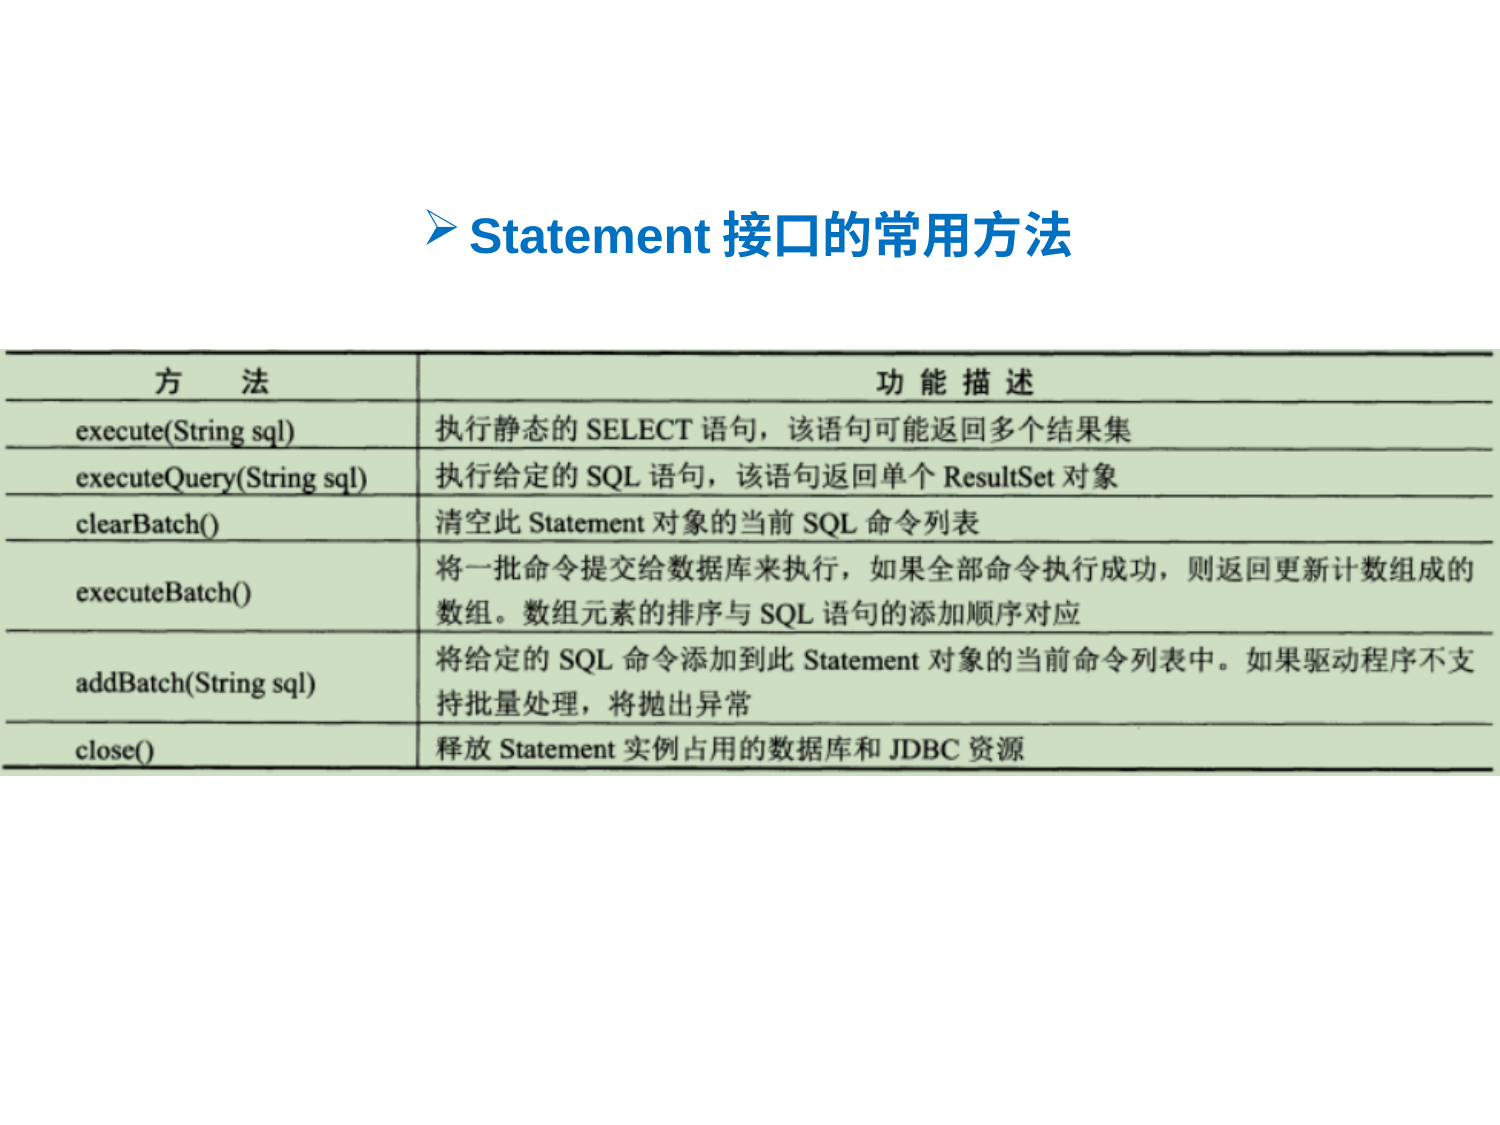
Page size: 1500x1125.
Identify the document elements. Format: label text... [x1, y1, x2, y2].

text_box Statement接口的常用方法 [407, 196, 1093, 271]
picture [0, 349, 1500, 776]
